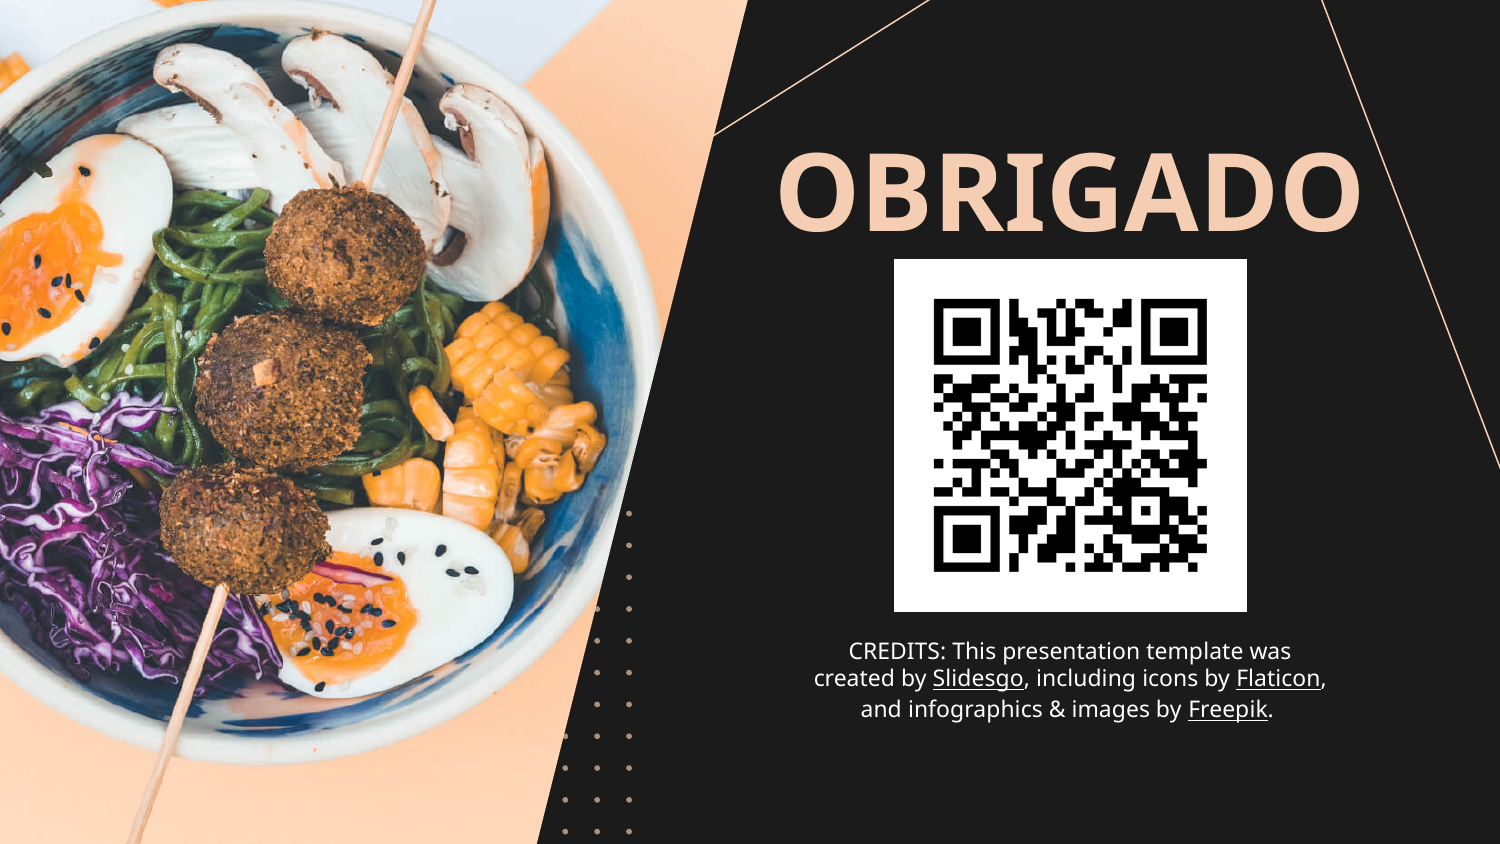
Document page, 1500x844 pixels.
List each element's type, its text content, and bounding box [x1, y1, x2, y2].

picture [893, 259, 1247, 613]
picture [0, 0, 774, 844]
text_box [1296, 0, 1500, 665]
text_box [777, 0, 991, 260]
title OBRIGADO [994, 69, 1291, 268]
